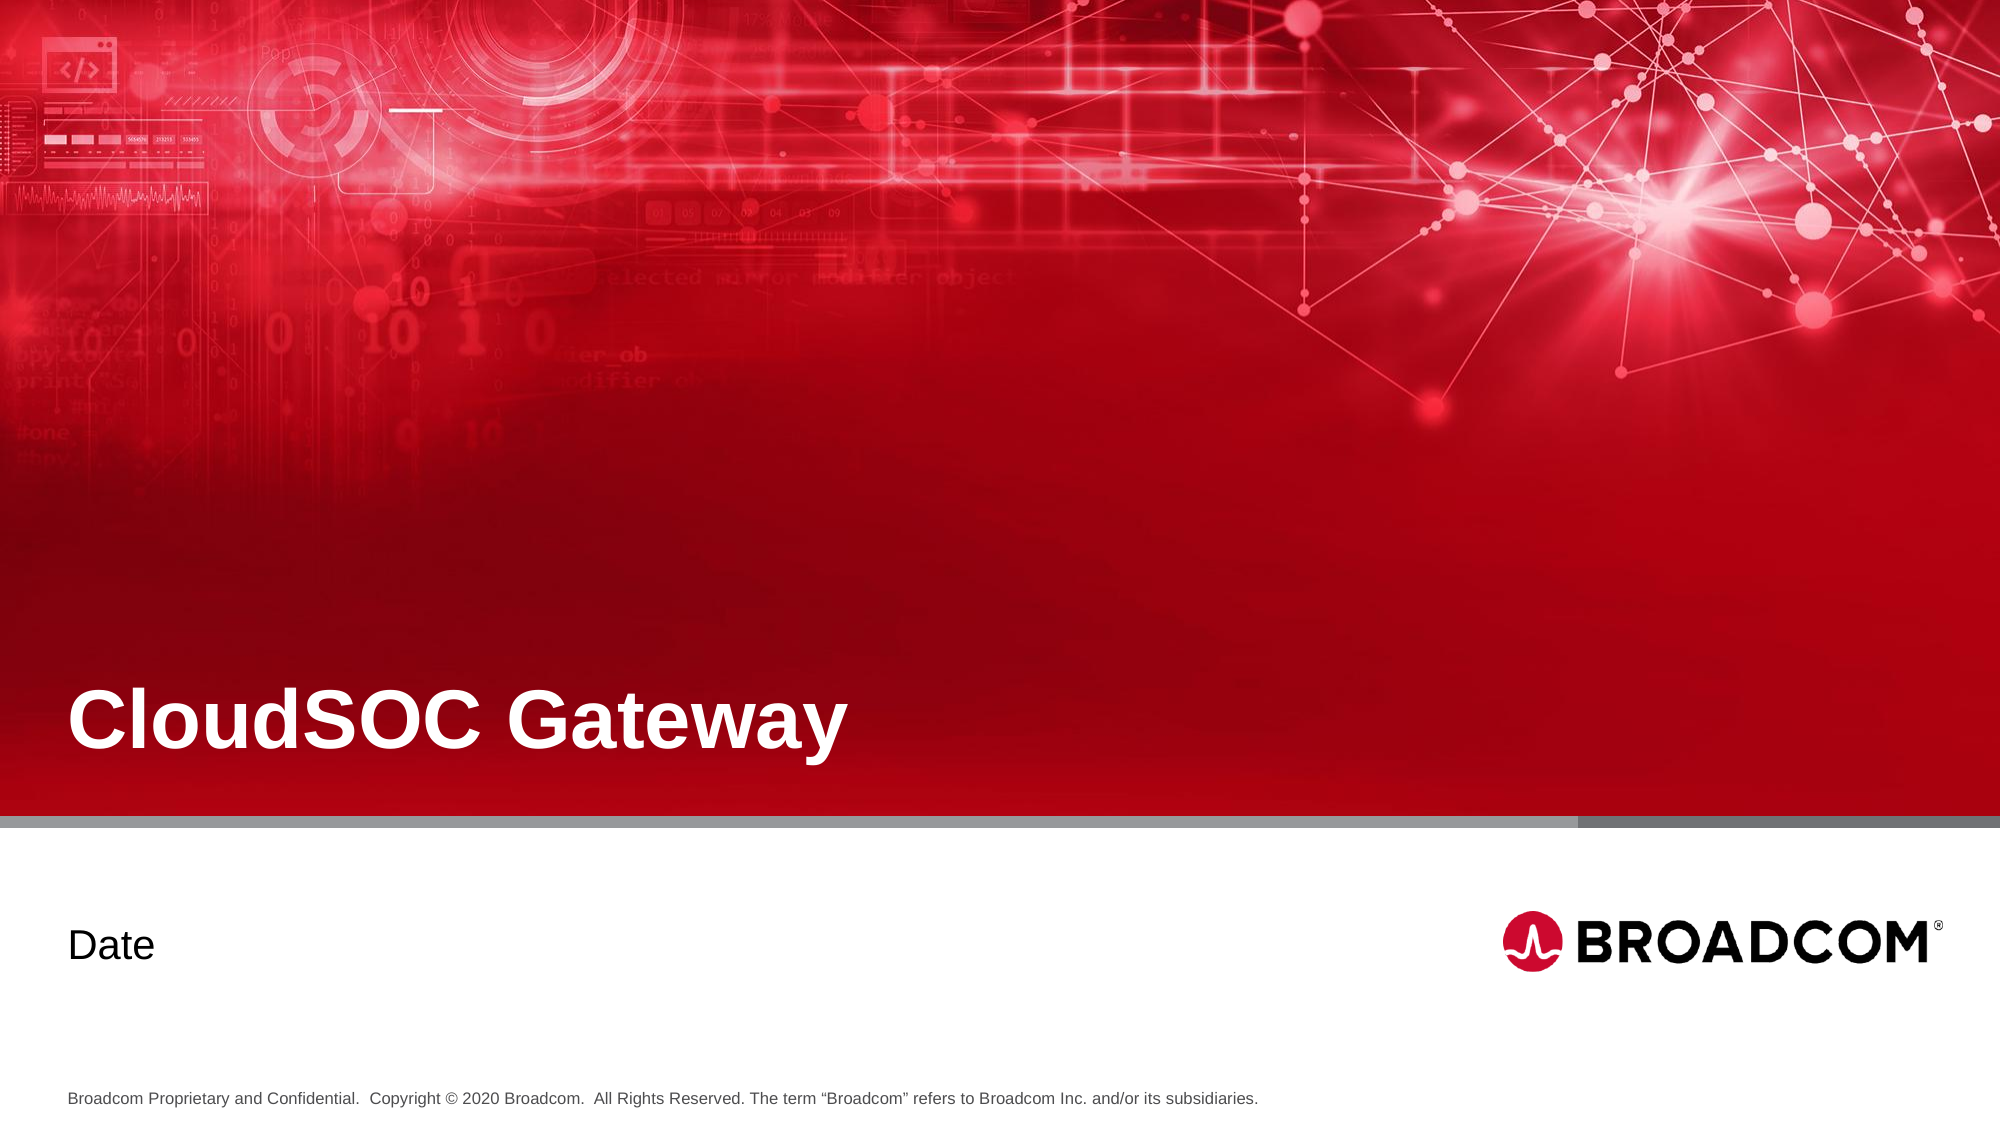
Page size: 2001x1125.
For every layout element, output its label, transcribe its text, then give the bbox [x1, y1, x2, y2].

list CloudSOC Gateway [67, 679, 1290, 766]
picture [0, 0, 2000, 816]
picture [1503, 911, 1943, 972]
list Date [67, 923, 1290, 969]
